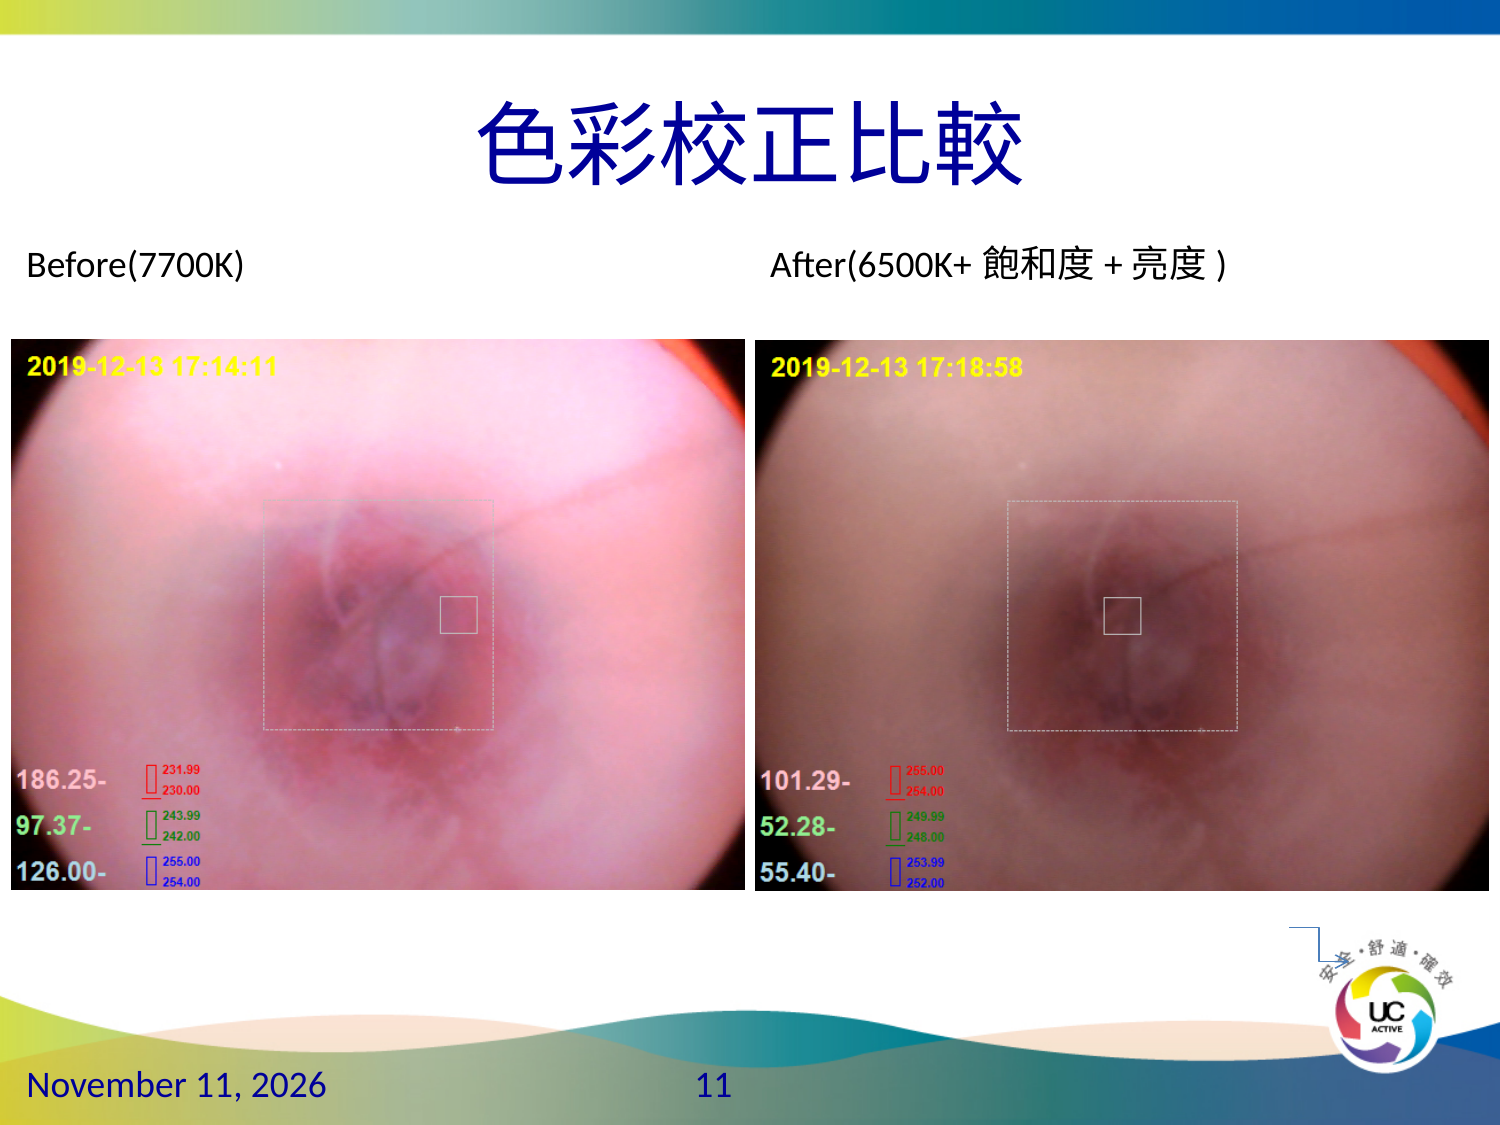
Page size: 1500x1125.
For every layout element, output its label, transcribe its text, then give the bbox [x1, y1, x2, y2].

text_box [1288, 927, 1350, 962]
picture [0, 0, 1500, 1125]
title 色彩校正比較 [75, 60, 1425, 223]
text_box Before(7700K) After(6500K+飽和度+亮度) [11, 232, 1360, 293]
